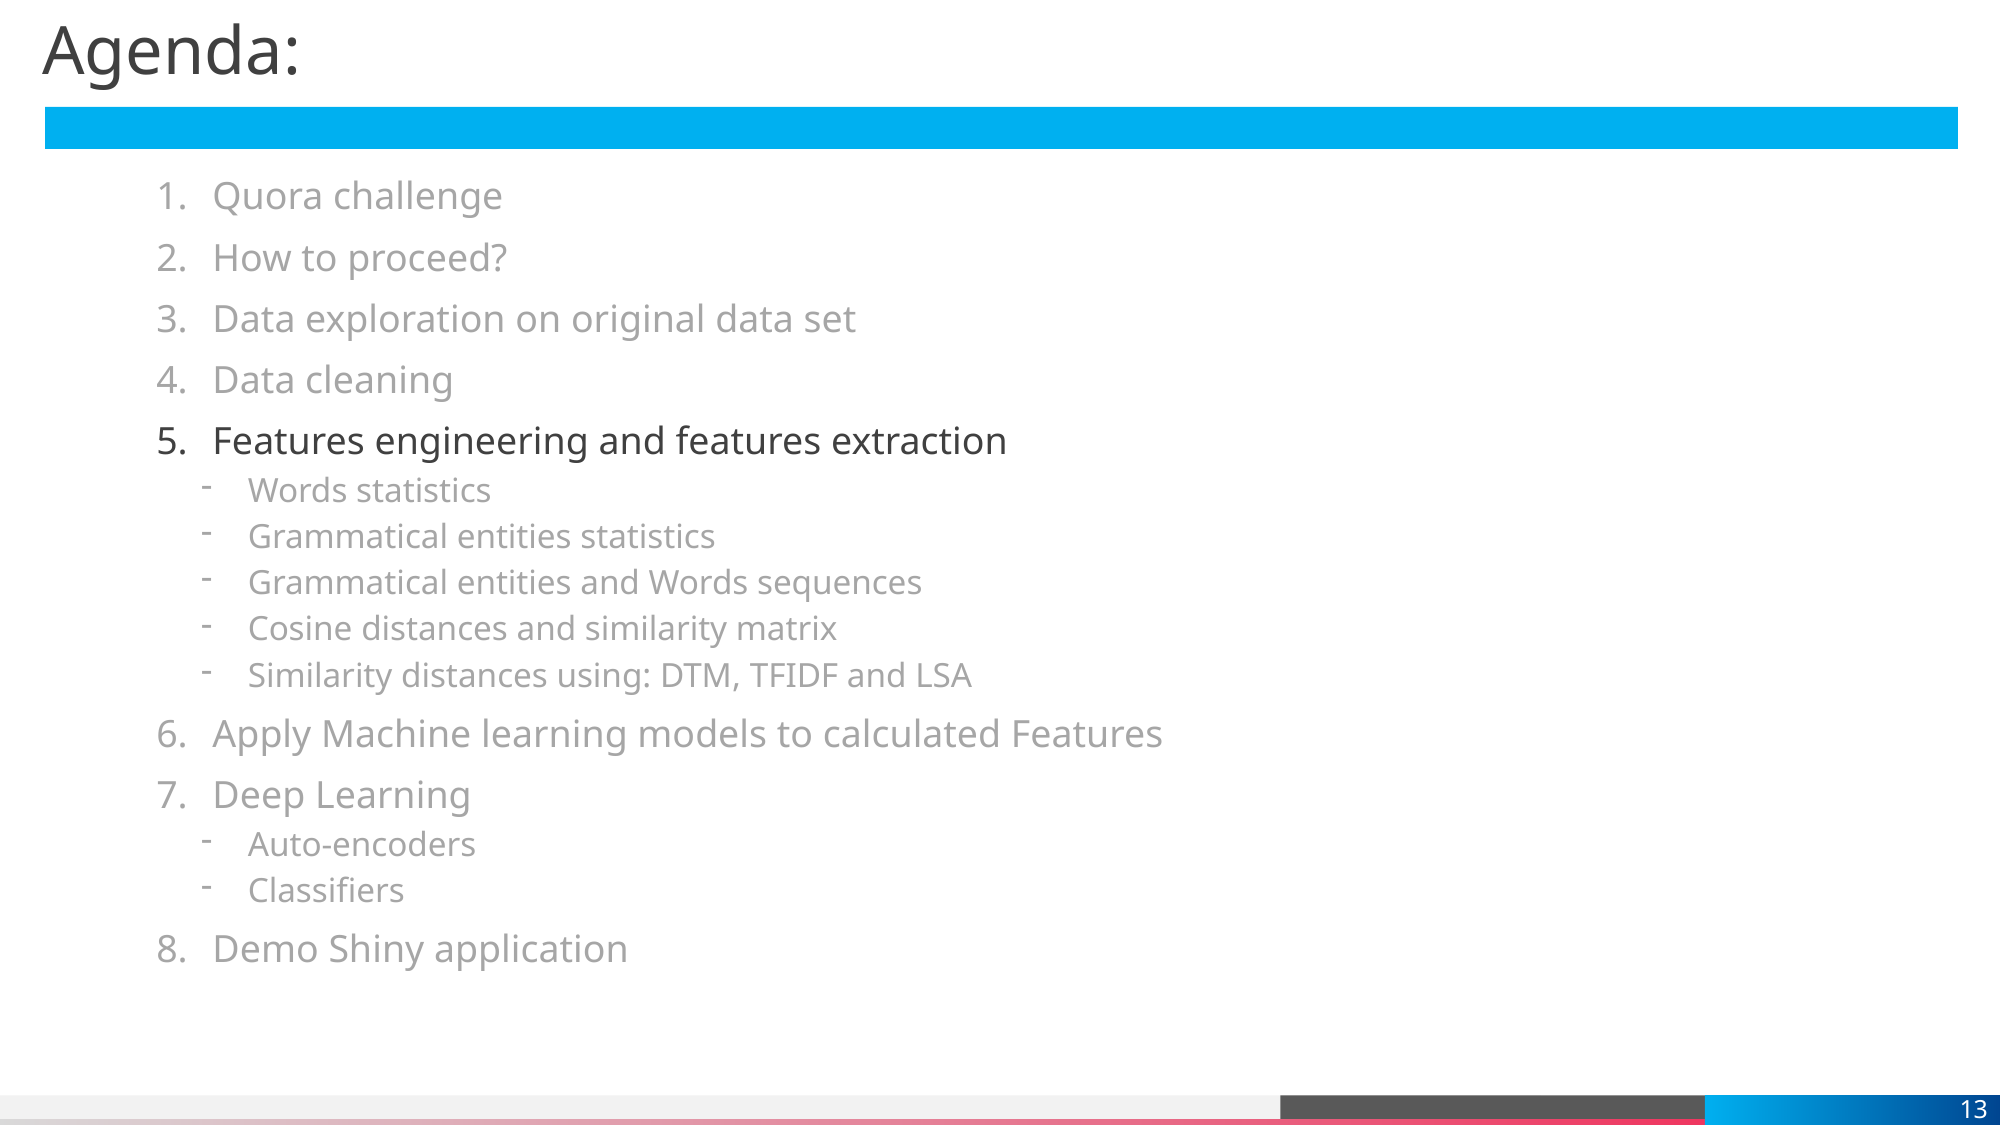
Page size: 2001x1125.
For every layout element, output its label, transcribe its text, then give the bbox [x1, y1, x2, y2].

subtitle Quora challenge How to proceed? Data exploration on original data set Data cleaning Features engineering and features extraction Words statistics Grammatical entities statistics Grammatical entities and Words sequences Cosine distances and similarity matrix Similarity distances using: DTM, TFIDF and LSA Apply Machine learning models to calculated Features Deep Learning Auto-encoders Classifiers Demo Shiny application [156, 177, 1280, 990]
text_box [44, 106, 1959, 150]
title Agenda: [41, 16, 378, 110]
slide_number 13 [1704, 1095, 2000, 1125]
